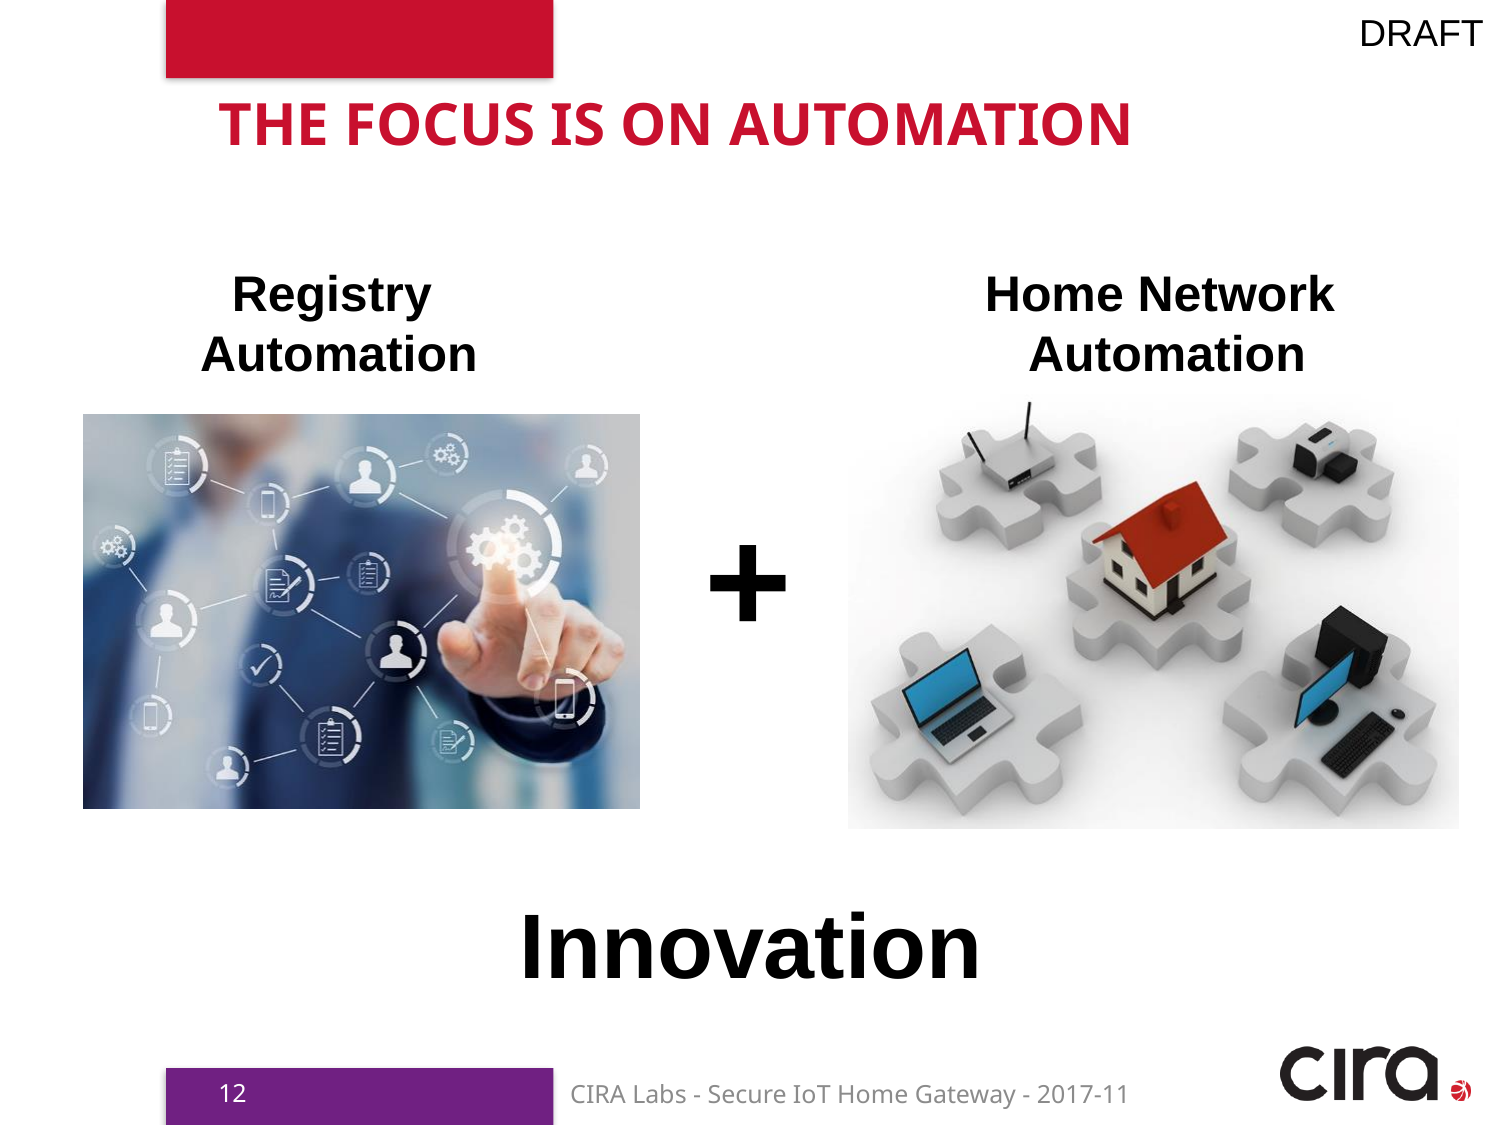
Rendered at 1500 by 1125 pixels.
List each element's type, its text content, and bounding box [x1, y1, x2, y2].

text_box + [689, 476, 807, 672]
slide_number 12 [203, 1064, 554, 1125]
picture [1280, 1046, 1471, 1101]
text_box Home Network Automation [970, 253, 1364, 389]
title The focus is on AutomatioN [203, 79, 1422, 268]
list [847, 394, 1459, 829]
footer CIRA Labs - Secure IoT Home Gateway - 2017-11 [555, 1066, 1312, 1125]
text_box Innovation [505, 879, 999, 1004]
text_box Registry Automation [185, 253, 493, 389]
picture [83, 413, 641, 810]
